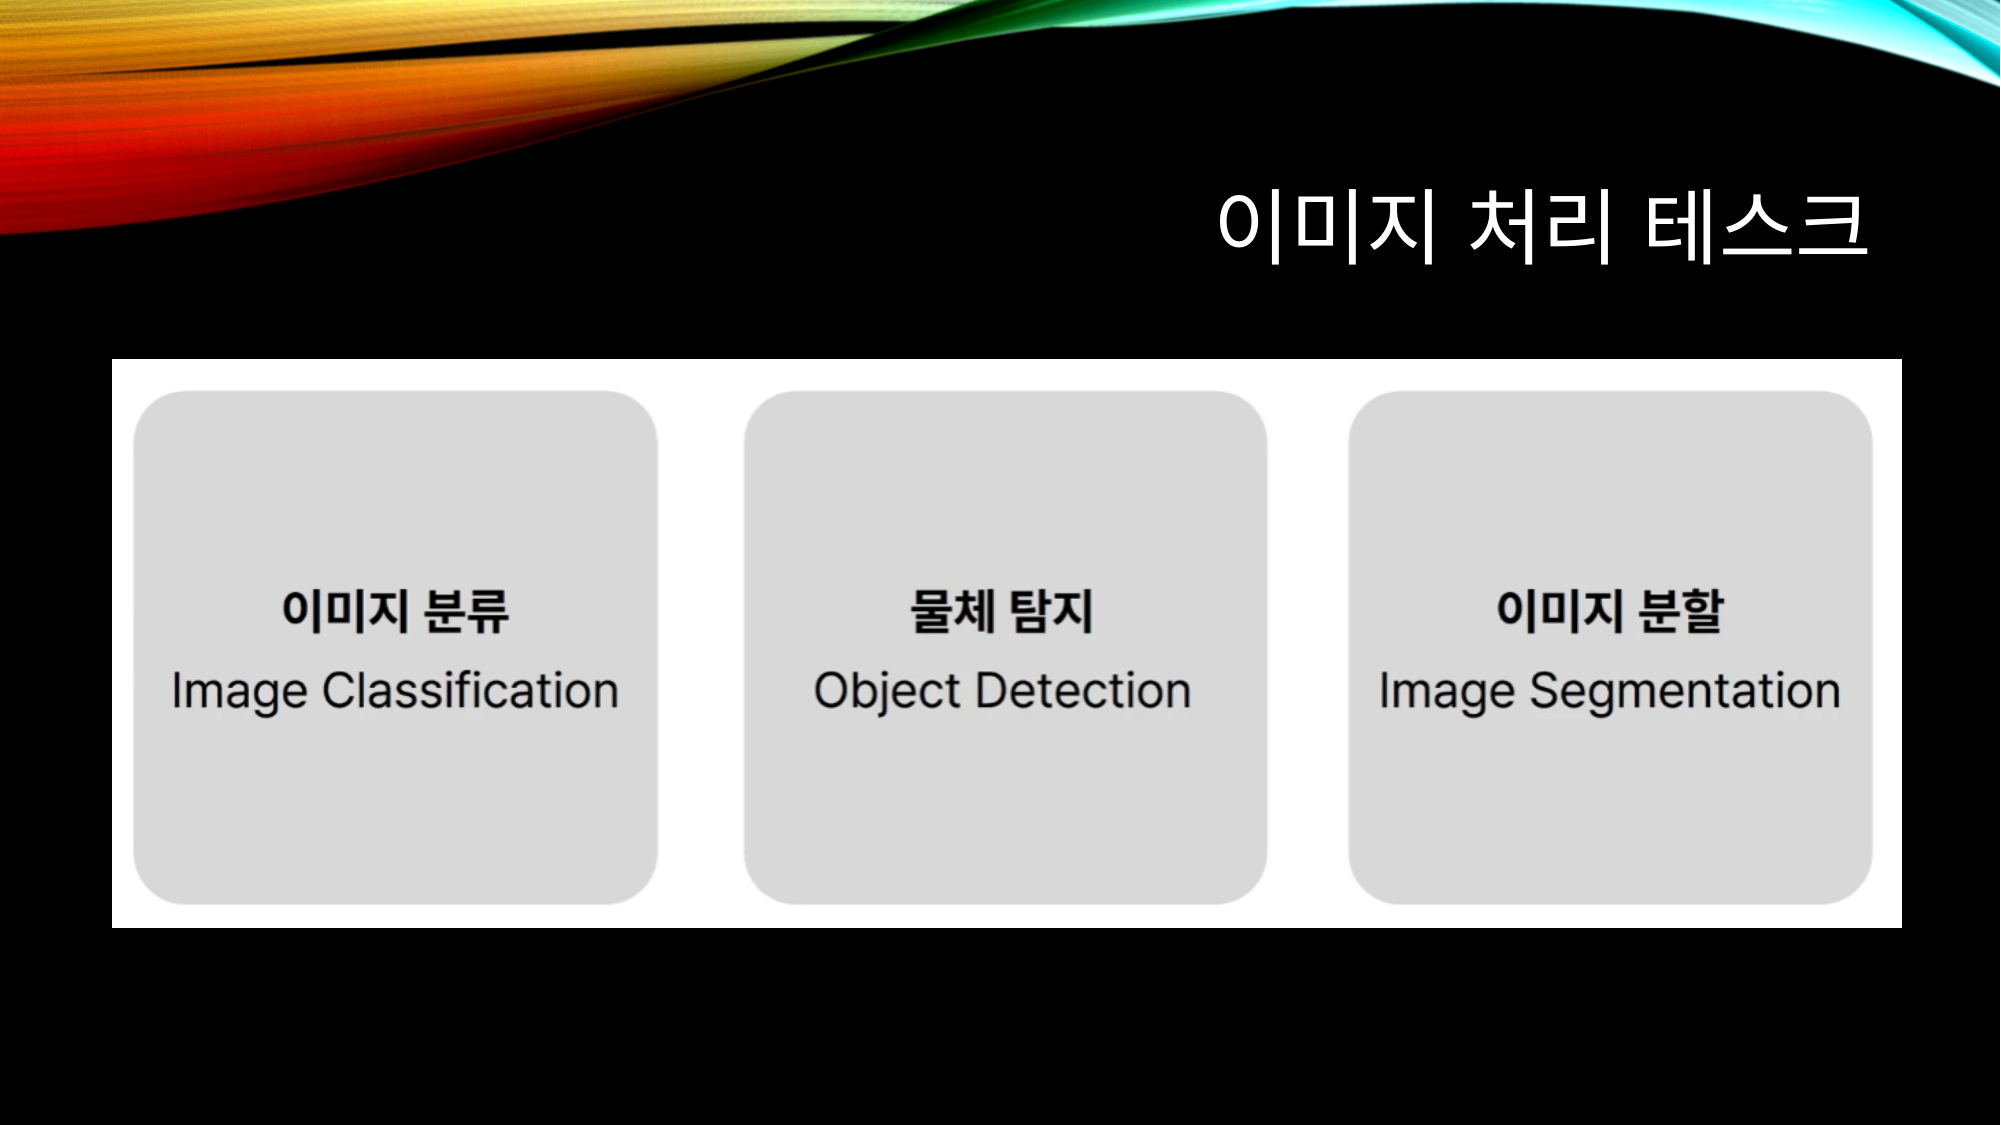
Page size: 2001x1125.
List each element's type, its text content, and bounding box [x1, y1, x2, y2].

picture [0, 0, 2000, 237]
picture [112, 359, 1902, 929]
title 이미지 처리 테스크 [474, 125, 1888, 338]
